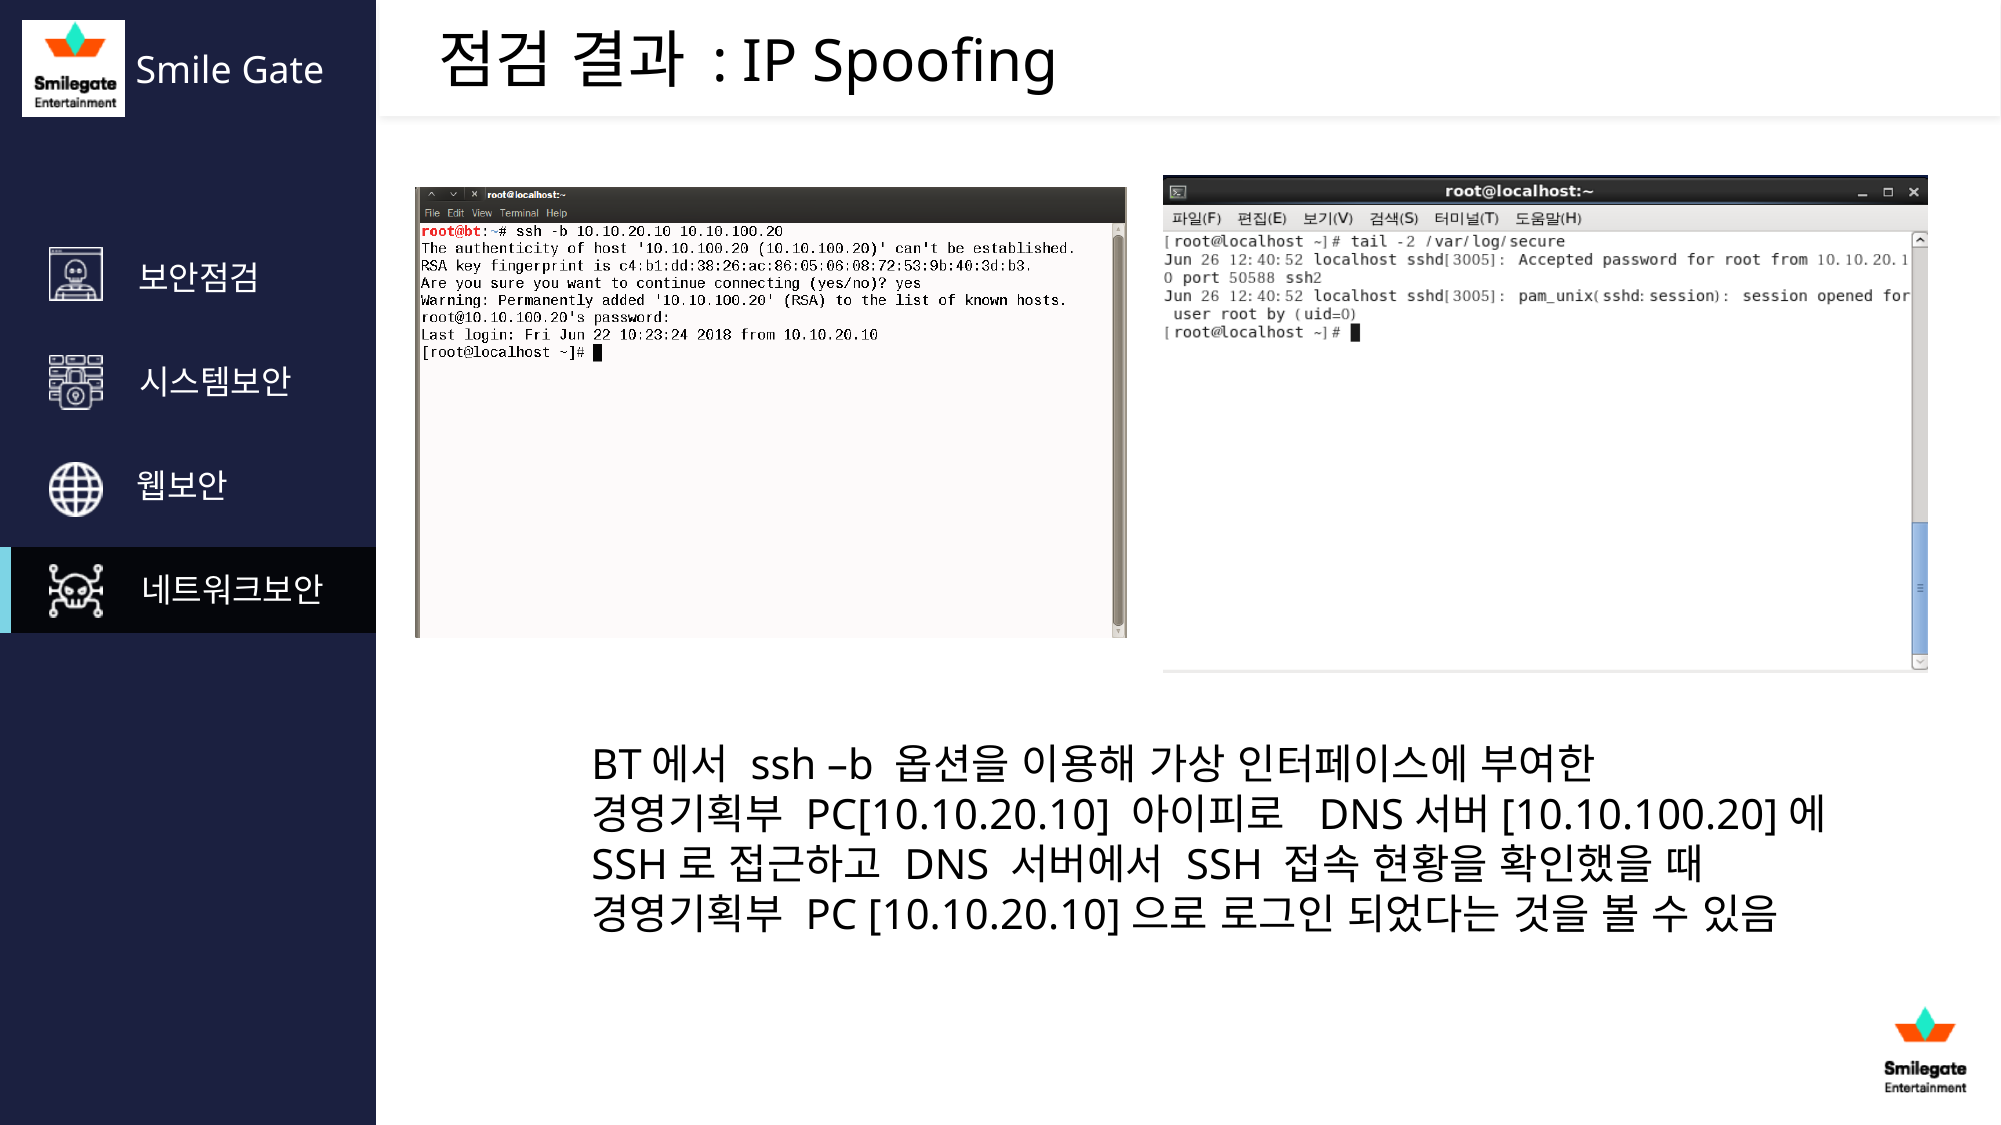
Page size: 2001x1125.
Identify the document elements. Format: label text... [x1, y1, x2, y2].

picture [415, 187, 1127, 638]
text_box BT에서 ssh –b 옵션을 이용해 가상 인터페이스에 부여한 경영기획부 PC[10.10.20.10] 아이피로 DNS서버[10.10.100.20]에 SSH로 접근하고 DNS 서버에서 SSH 접속 현황을 확인했을 때 경영기획부 PC [10.10.20.10]으로 로그인 되었다는 것을 볼 수 있음 [576, 730, 1854, 946]
picture [1872, 1005, 1975, 1102]
picture [22, 75, 125, 117]
picture [1163, 175, 1928, 673]
text_box [0, 0, 2000, 75]
text_box : IP Spoofing [697, 15, 2000, 101]
picture [49, 355, 103, 410]
picture [49, 247, 103, 301]
picture [49, 564, 103, 618]
picture [49, 462, 103, 517]
